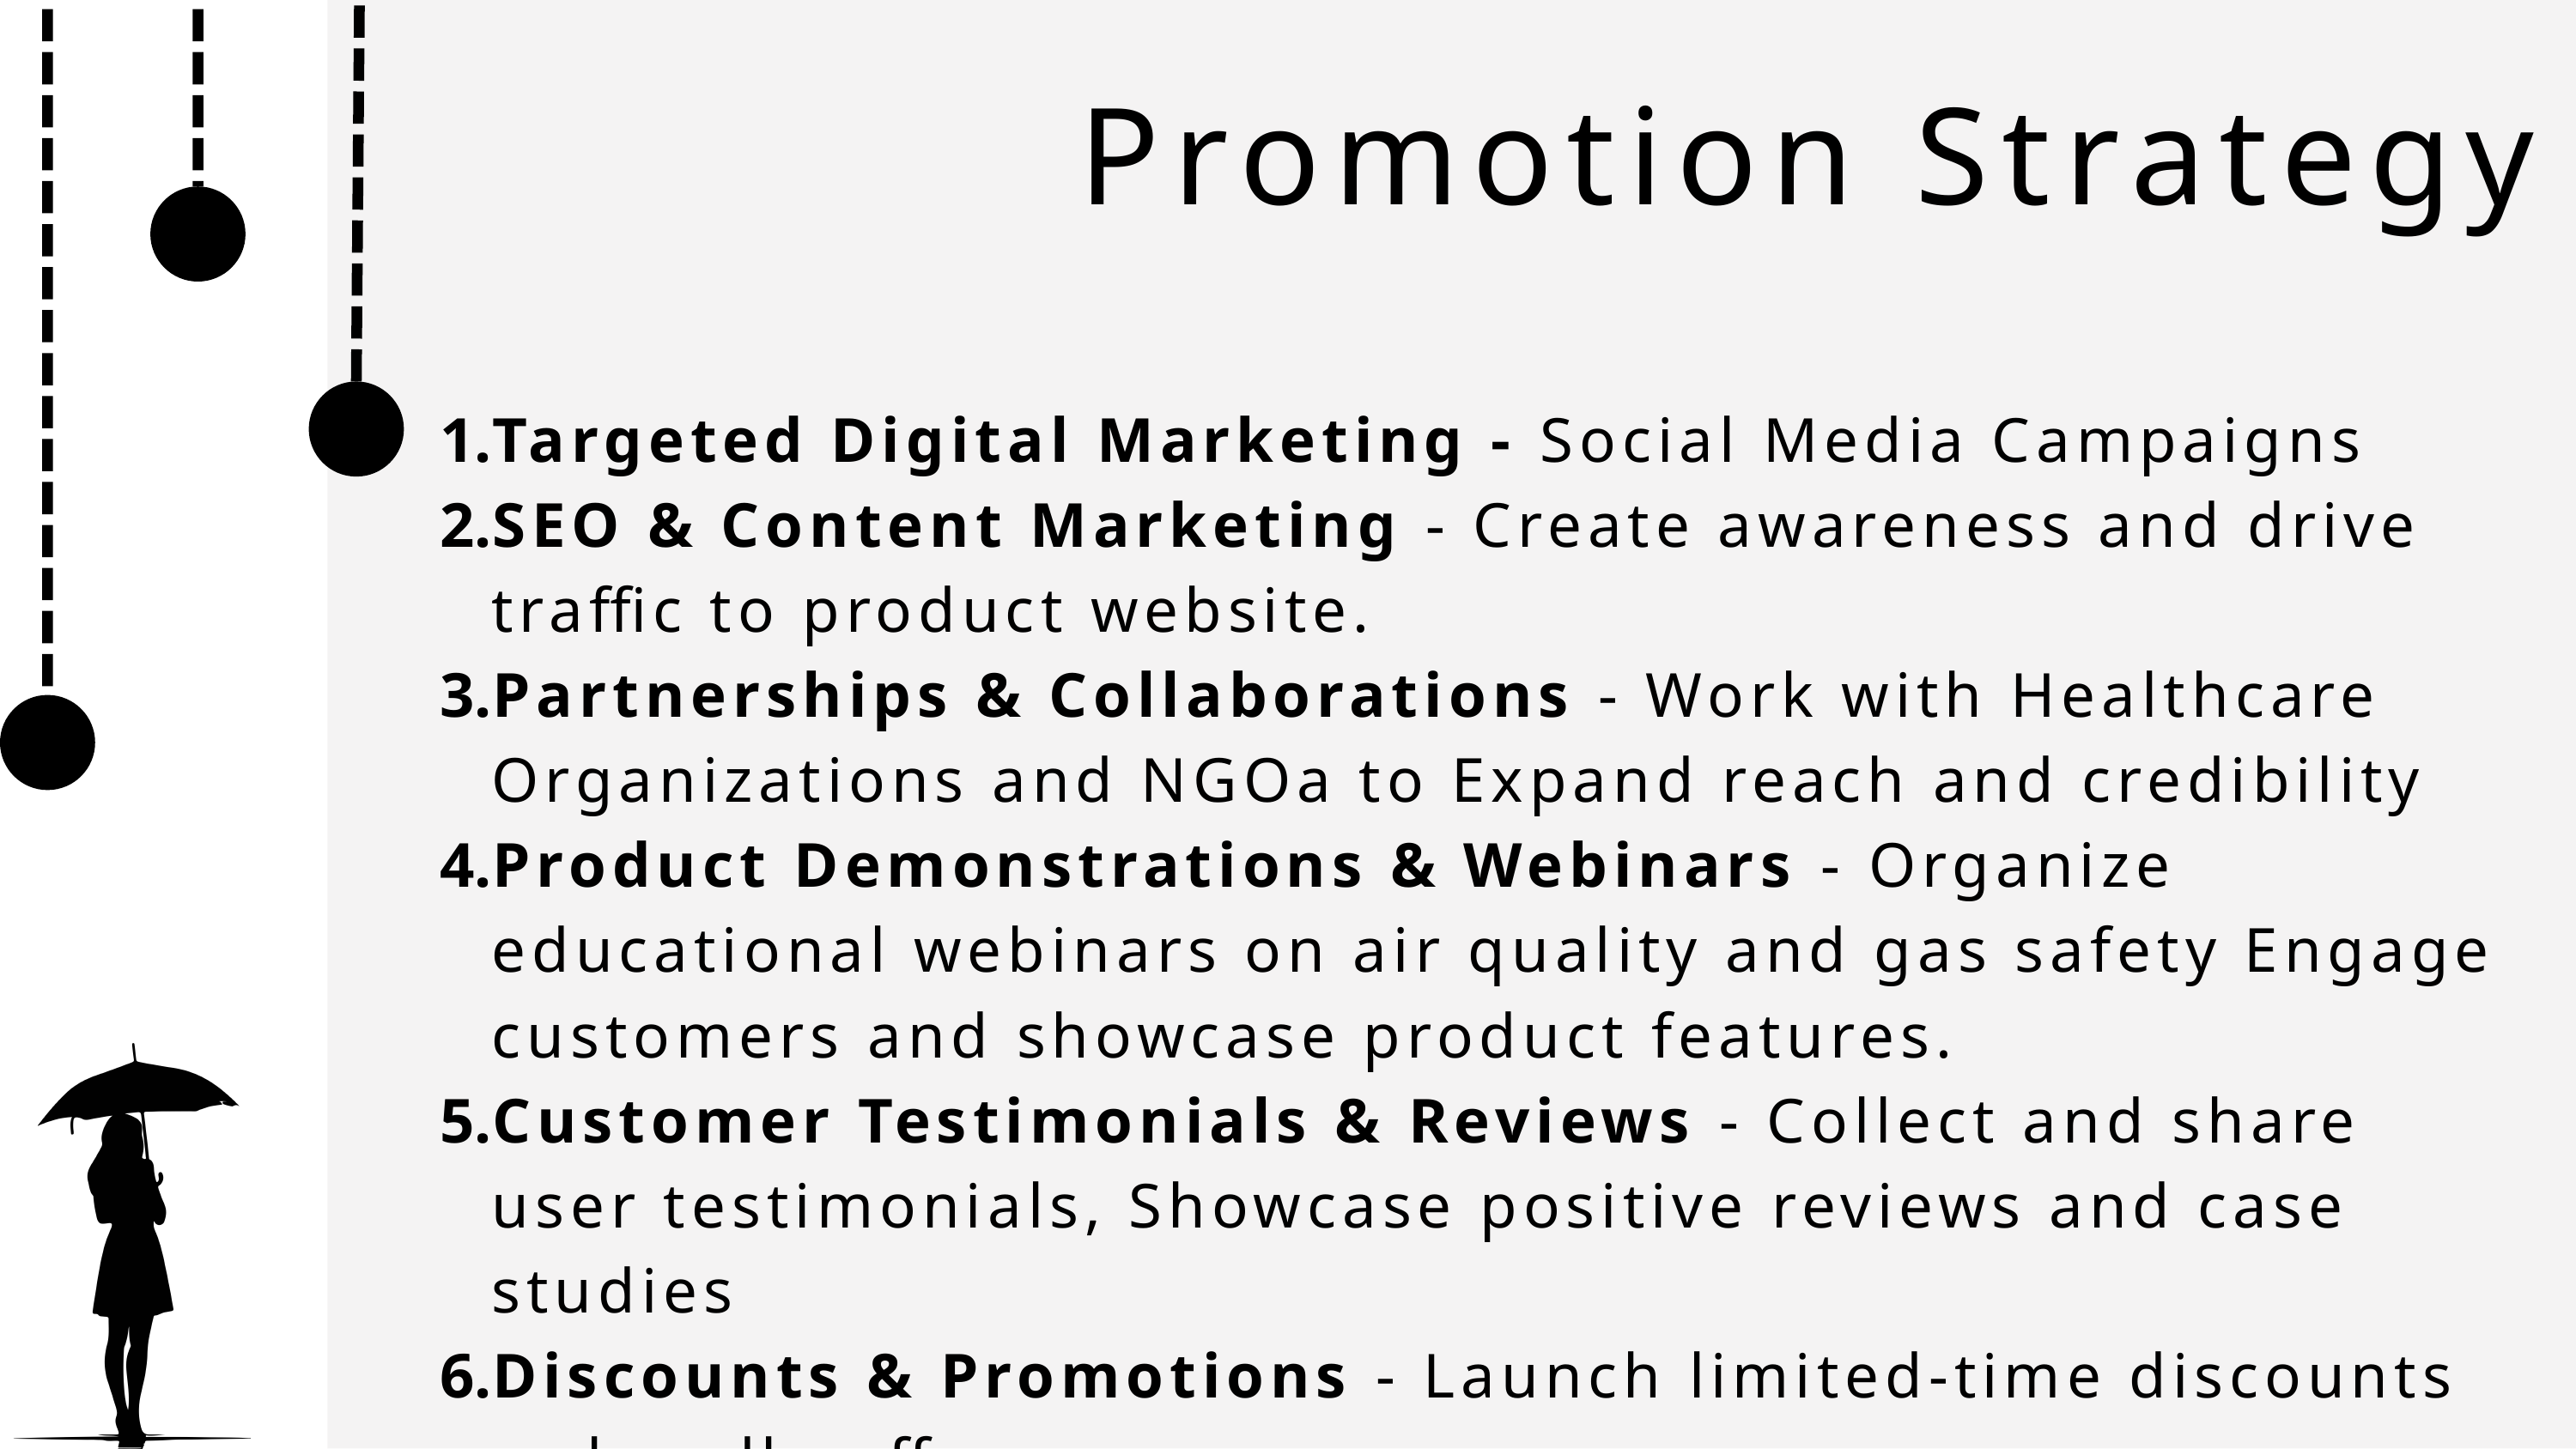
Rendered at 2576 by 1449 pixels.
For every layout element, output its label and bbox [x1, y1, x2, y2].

text_box [327, 0, 2576, 1449]
text_box [0, 0, 404, 791]
text_box [13, 1043, 252, 1449]
